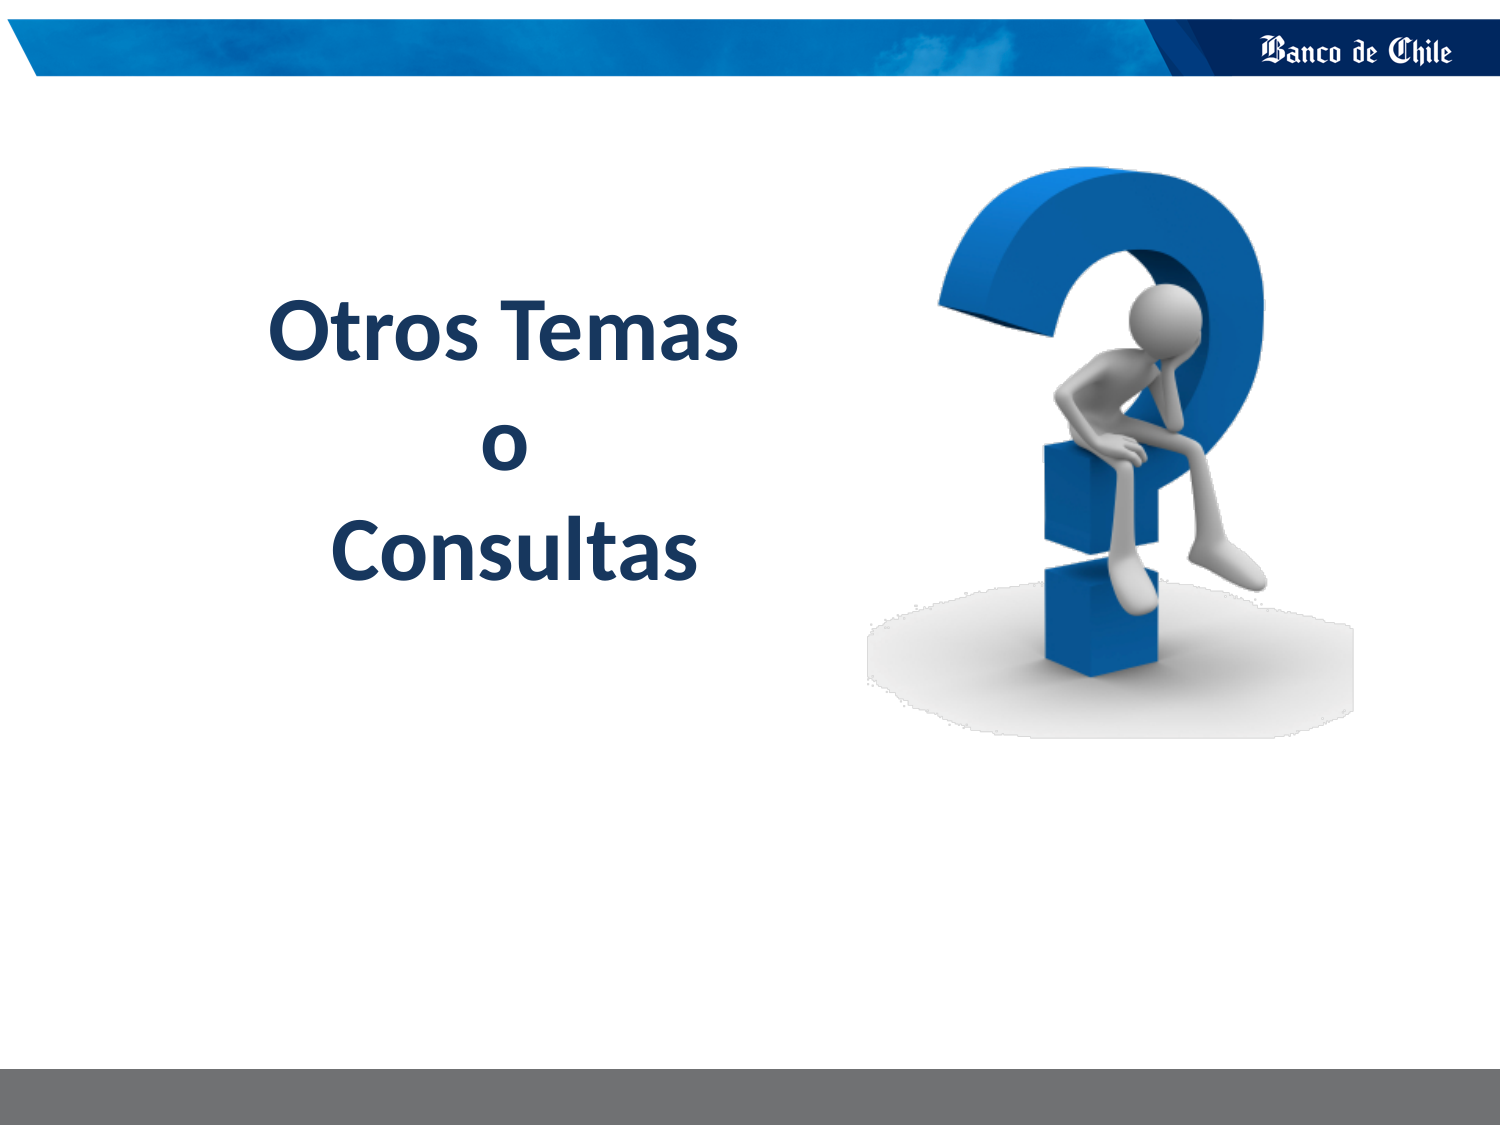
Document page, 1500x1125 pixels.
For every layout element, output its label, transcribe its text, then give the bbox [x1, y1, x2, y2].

picture [866, 131, 1355, 740]
picture [2, 15, 1500, 88]
text_box Otros Temas o Consultas [81, 261, 861, 607]
